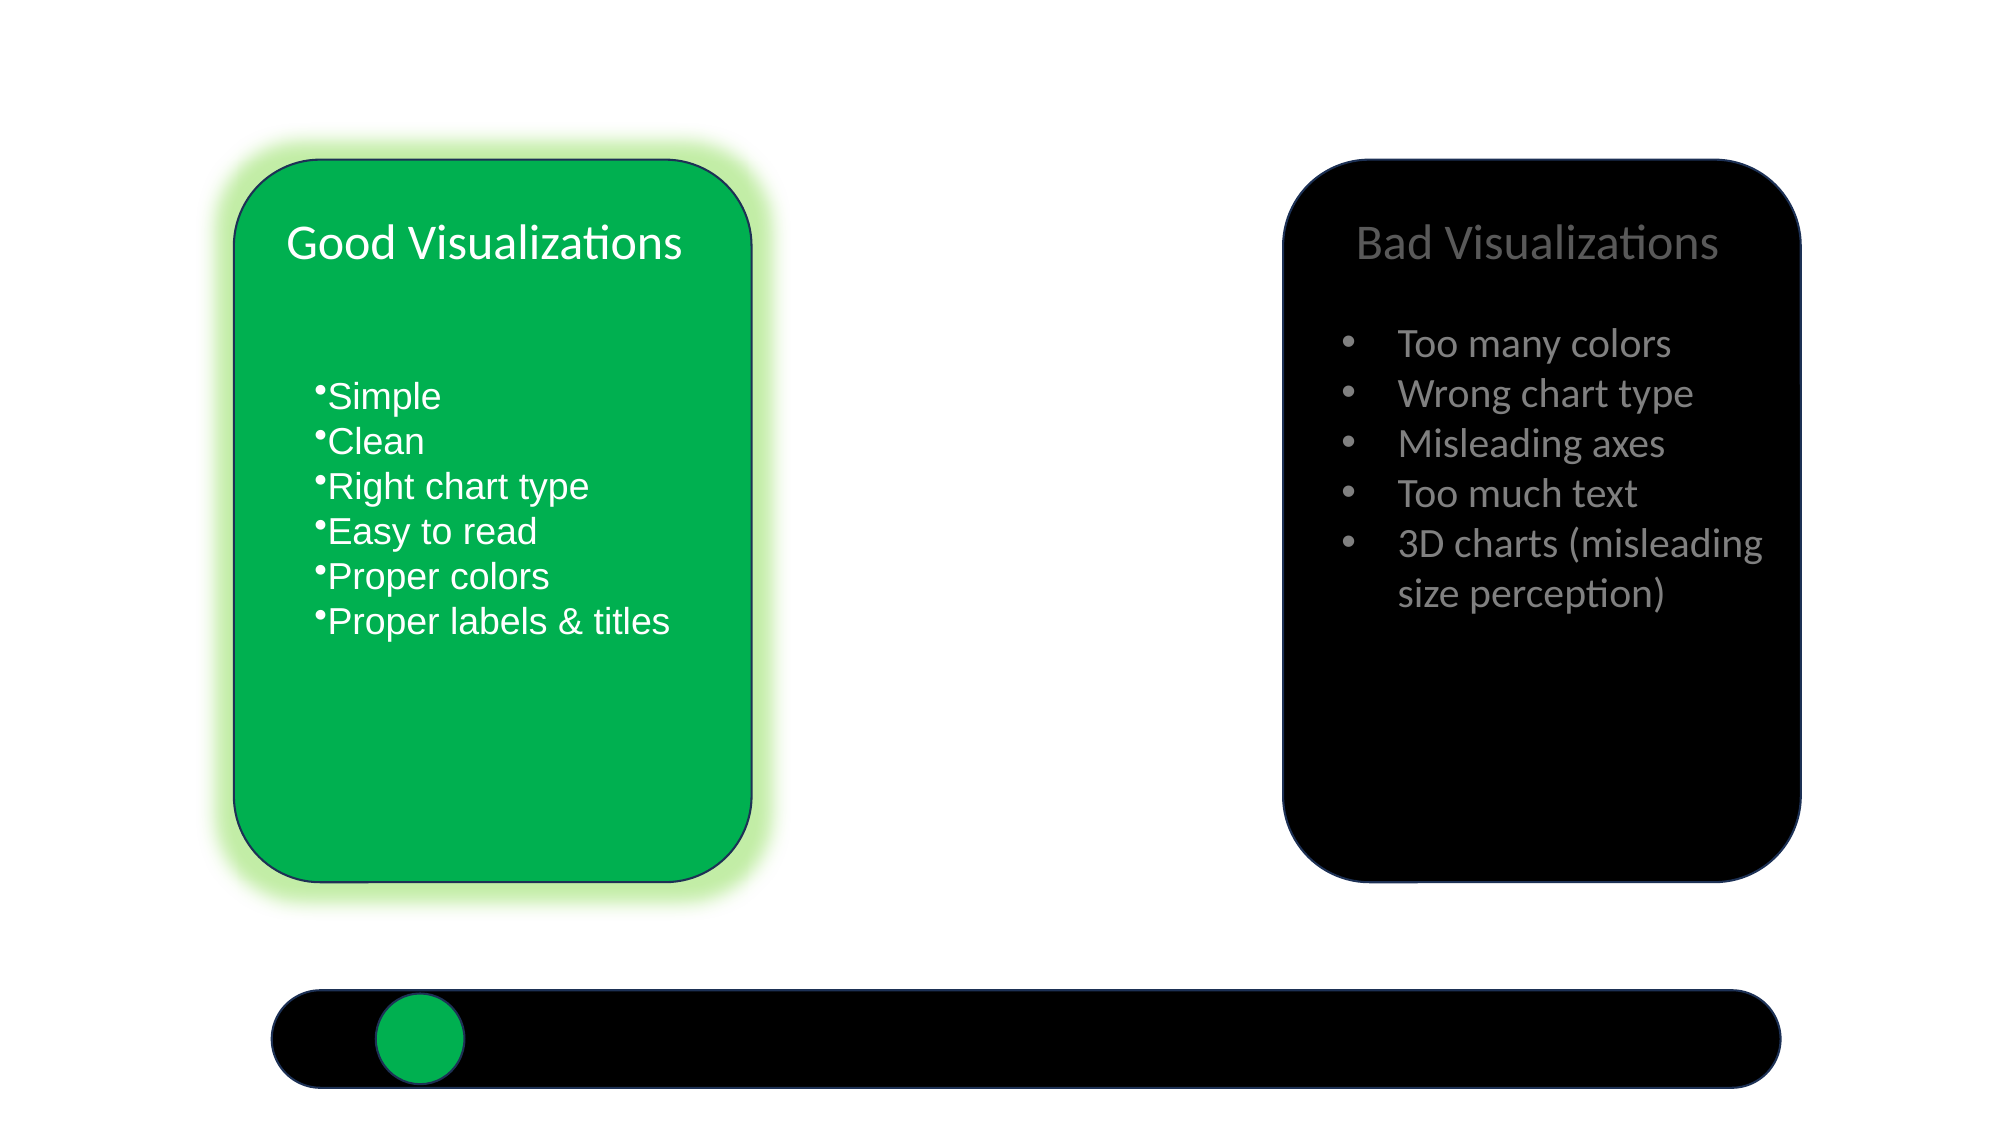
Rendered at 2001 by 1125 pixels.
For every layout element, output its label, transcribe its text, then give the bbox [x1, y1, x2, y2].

text_box [1282, 158, 1802, 884]
text_box Bad Visualizations [1341, 202, 1743, 277]
text_box Simple Clean Right chart type Easy to read Proper colors Proper labels & titles [299, 364, 686, 650]
text_box [374, 992, 466, 1086]
text_box [232, 158, 753, 884]
text_box Good Visualizations [271, 202, 739, 277]
text_box Too many colors Wrong chart type Misleading axes Too much text 3D charts (misleading size perception) [1326, 308, 1845, 624]
text_box [270, 989, 1782, 1089]
